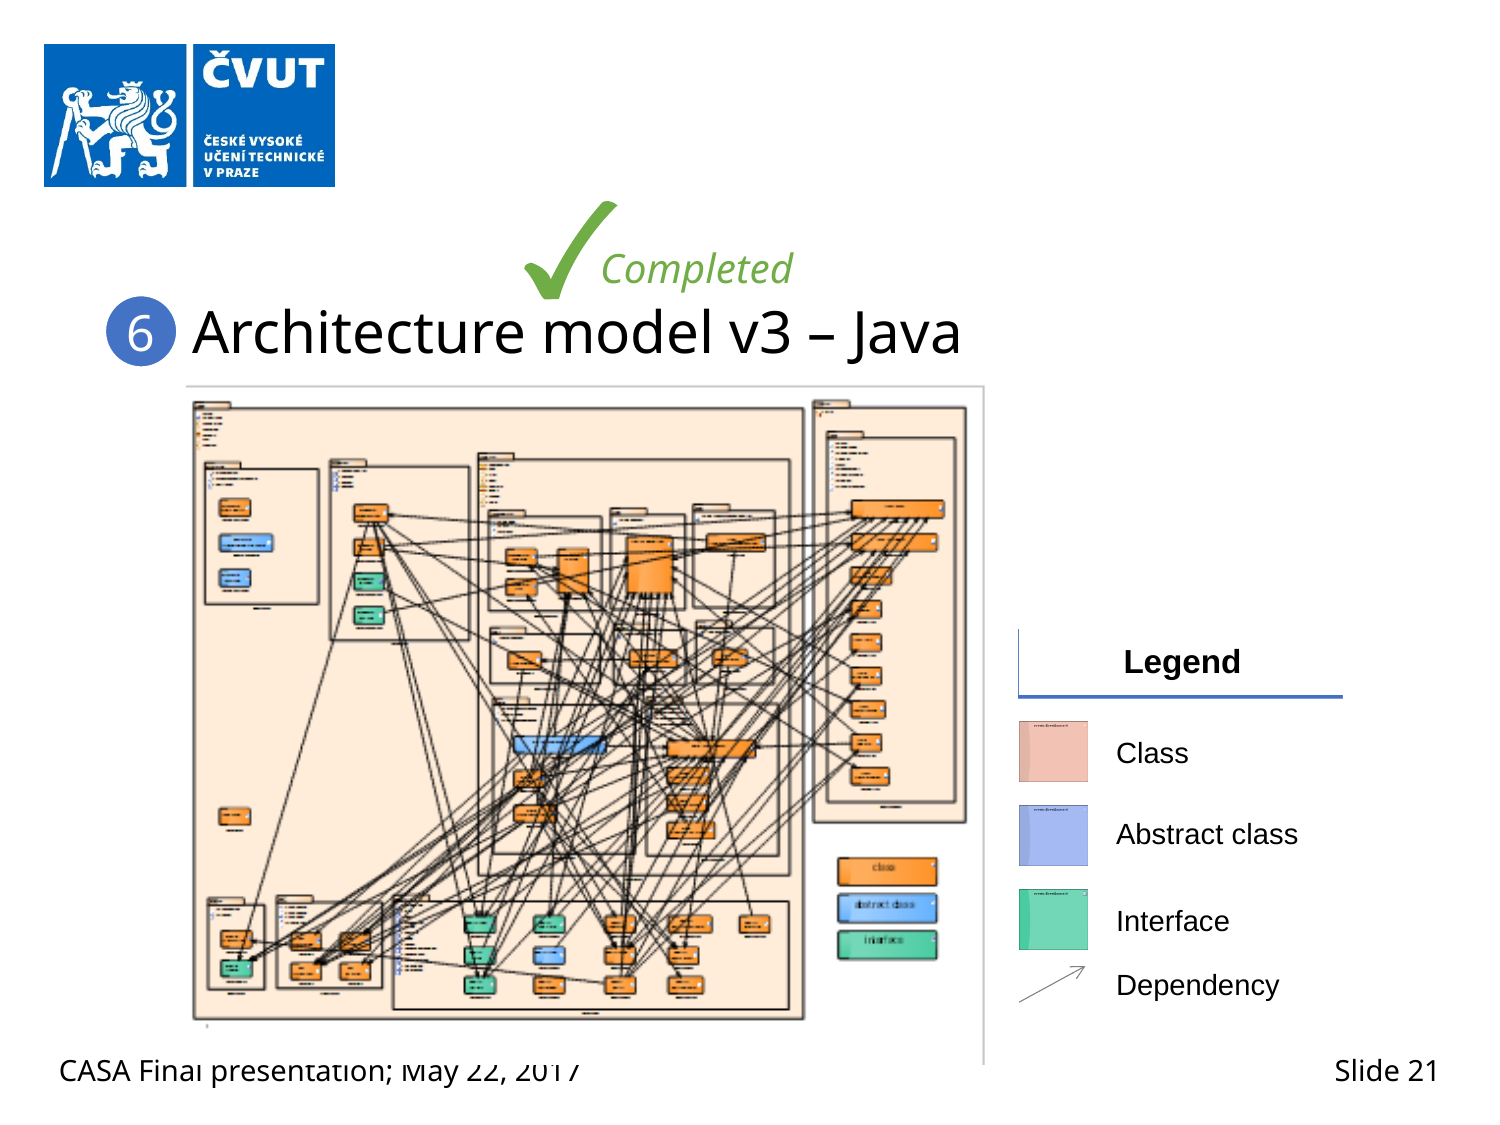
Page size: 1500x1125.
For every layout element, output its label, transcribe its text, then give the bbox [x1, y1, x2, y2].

picture [1019, 721, 1088, 782]
text_box Completed [585, 240, 1145, 300]
text_box Abstract class [1100, 787, 1347, 873]
picture [1019, 805, 1088, 866]
text_box Legend [1018, 624, 1347, 695]
text_box Interface [1100, 873, 1347, 965]
text_box [524, 201, 618, 300]
picture [44, 44, 335, 187]
text_box 6 [104, 294, 179, 369]
text_box Dependency [1100, 965, 1347, 1030]
picture [1019, 889, 1088, 950]
text_box Class [1100, 706, 1347, 787]
title Architecture model v3 – Java [177, 295, 1456, 474]
picture [185, 384, 985, 1065]
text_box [1019, 966, 1086, 1003]
